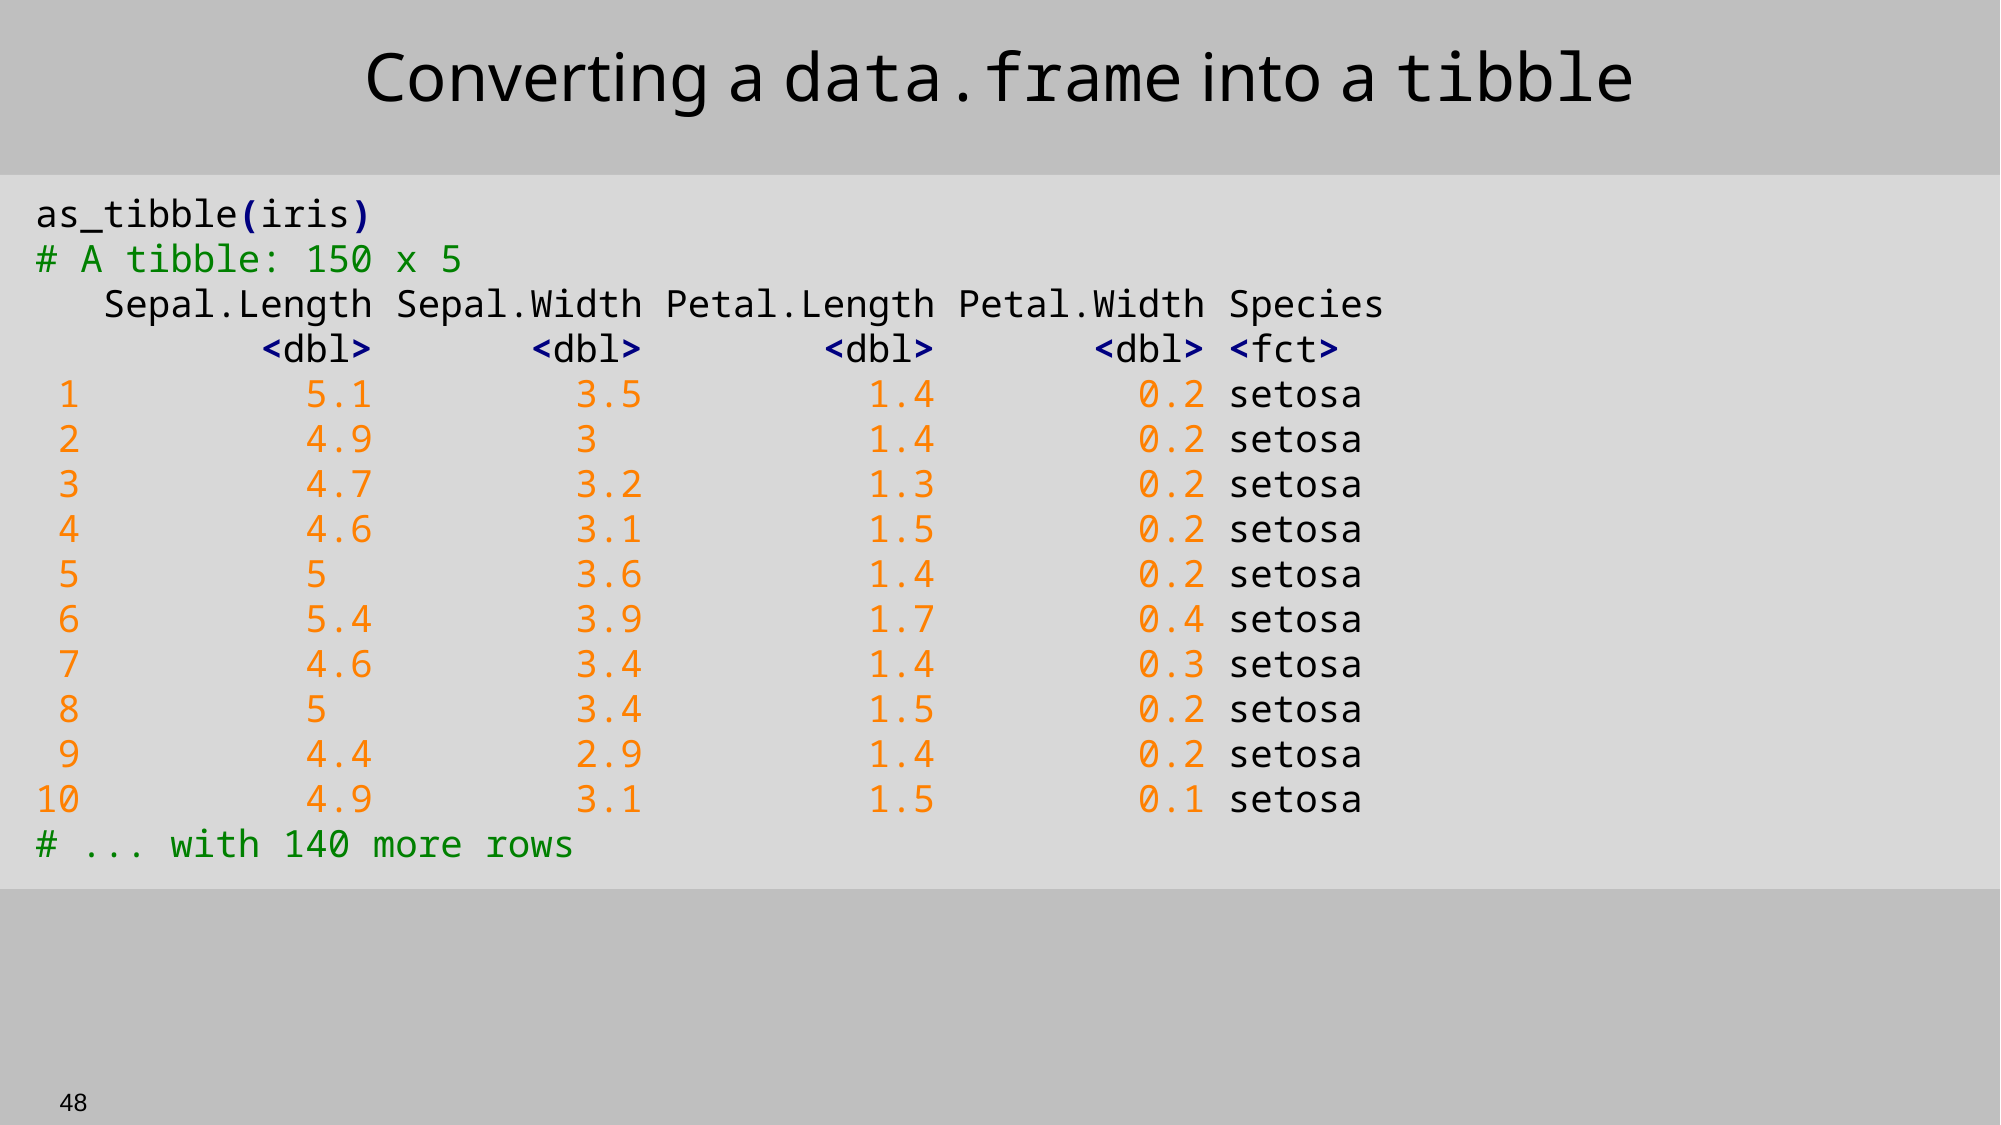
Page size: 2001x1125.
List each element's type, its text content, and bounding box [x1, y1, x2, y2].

list as_tibble(iris) # A tibble: 150 x 5 Sepal.Length Sepal.Width Petal.Length Petal.Width Species <dbl> <dbl> <dbl> <dbl> <fct> 1 5.1 3.5 1.4 0.2 setosa 2 4.9 3 1.4 0.2 setosa 3 4.7 3.2 1.3 0.2 setosa 4 4.6 3.1 1.5 0.2 setosa 5 5 3.6 1.4 0.2 setosa 6 5.4 3.9 1.7 0.4 setosa 7 4.6 3.4 1.4 0.3 setosa 8 5 3.4 1.5 0.2 setosa 9 4.4 2.9 1.4 0.2 setosa 10 4.9 3.1 1.5 0.1 setosa # ... with 140 more rows [0, 174, 2000, 889]
title Converting a data.frame into a tibble [150, 0, 1850, 150]
